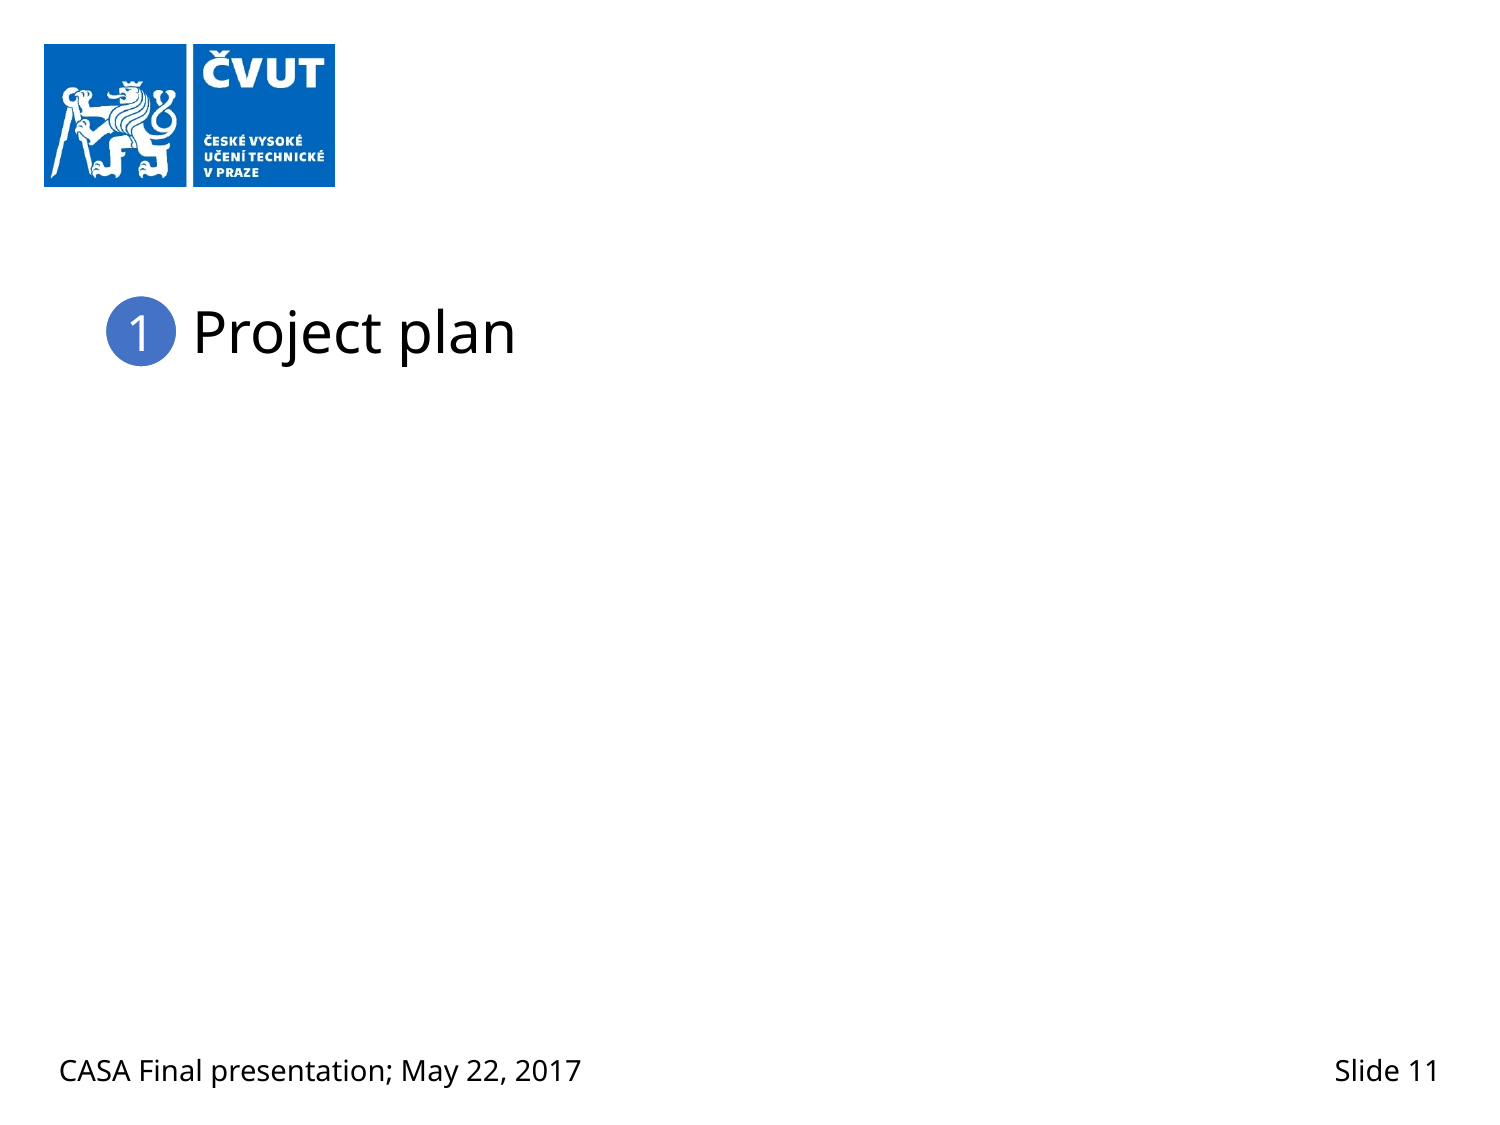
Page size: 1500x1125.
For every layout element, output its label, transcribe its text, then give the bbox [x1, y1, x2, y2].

text_box 1 [104, 294, 179, 369]
title Project plan [177, 295, 1456, 474]
picture [44, 44, 335, 187]
